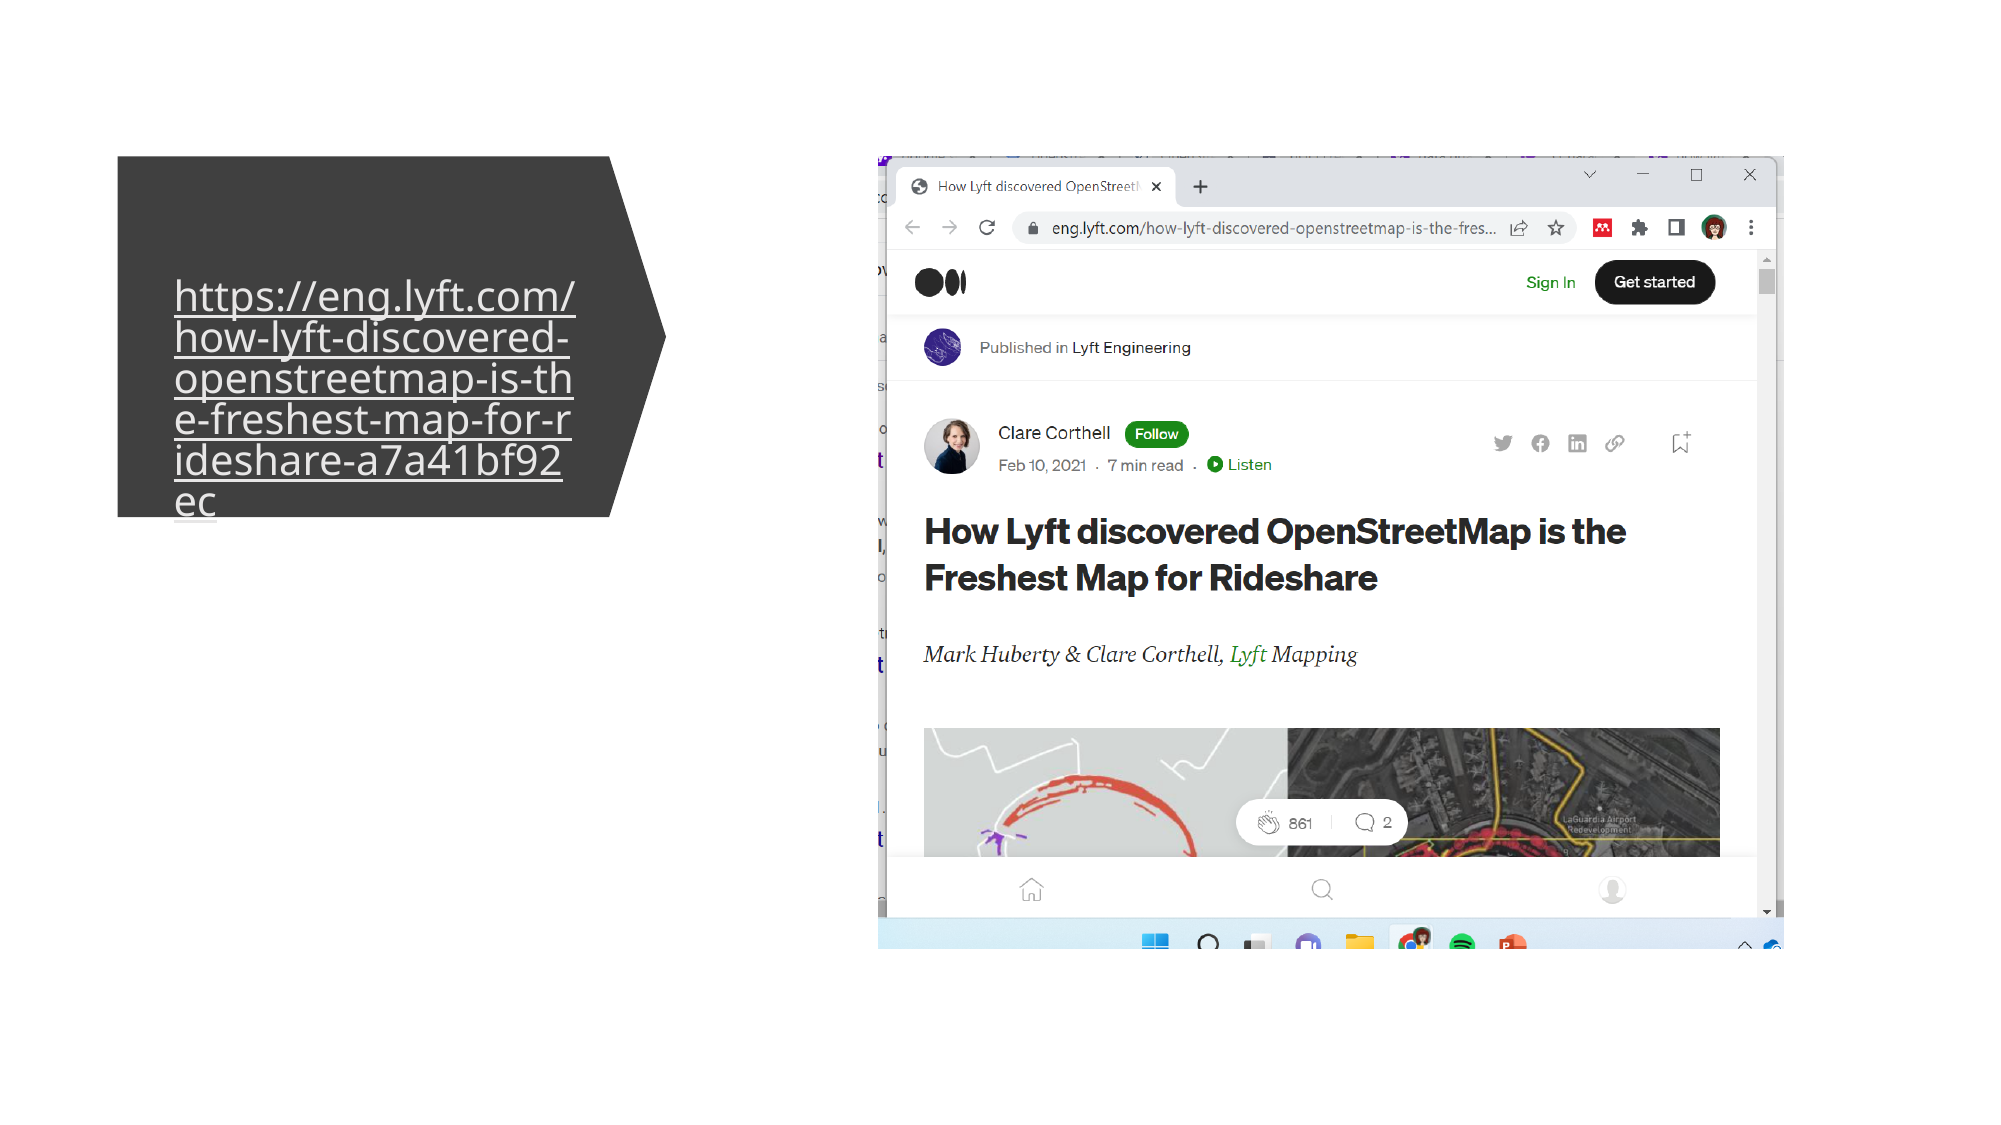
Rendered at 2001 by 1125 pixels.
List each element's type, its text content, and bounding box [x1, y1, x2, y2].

title https://eng.lyft.com/how-lyft-discovered-openstreetmap-is-the-freshest-map-for-rideshare-a7a41bf92ec [158, 197, 597, 490]
text_box [116, 155, 668, 519]
picture [878, 156, 1784, 949]
